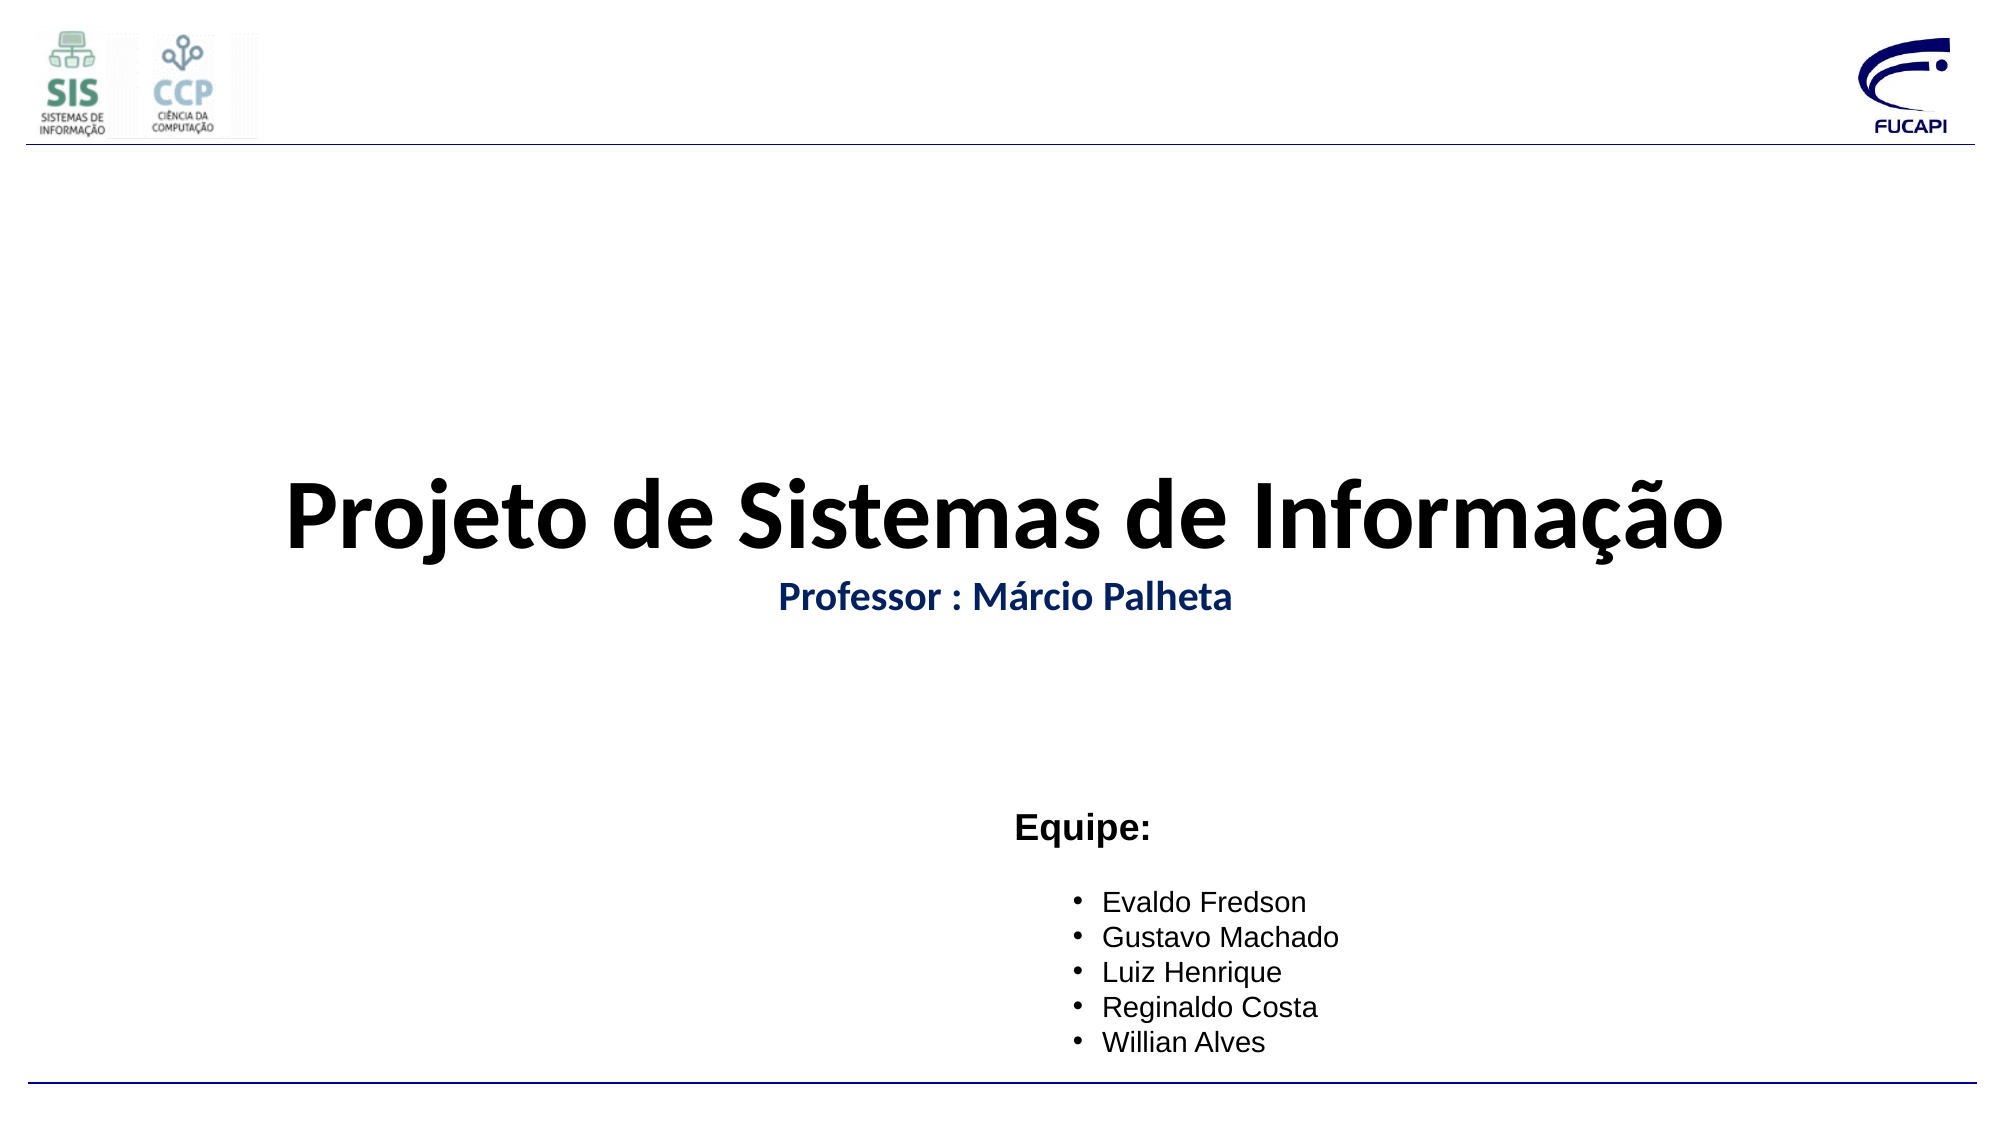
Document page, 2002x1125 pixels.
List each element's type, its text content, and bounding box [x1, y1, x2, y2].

text_box Projeto de Sistemas de Informação Professor : Márcio Palheta [135, 441, 1876, 626]
text_box Equipe: Evaldo Fredson Gustavo Machado Luiz Henrique Reginaldo Costa Willian Alves [999, 795, 1973, 1066]
picture [33, 24, 259, 139]
picture [1858, 38, 1950, 133]
